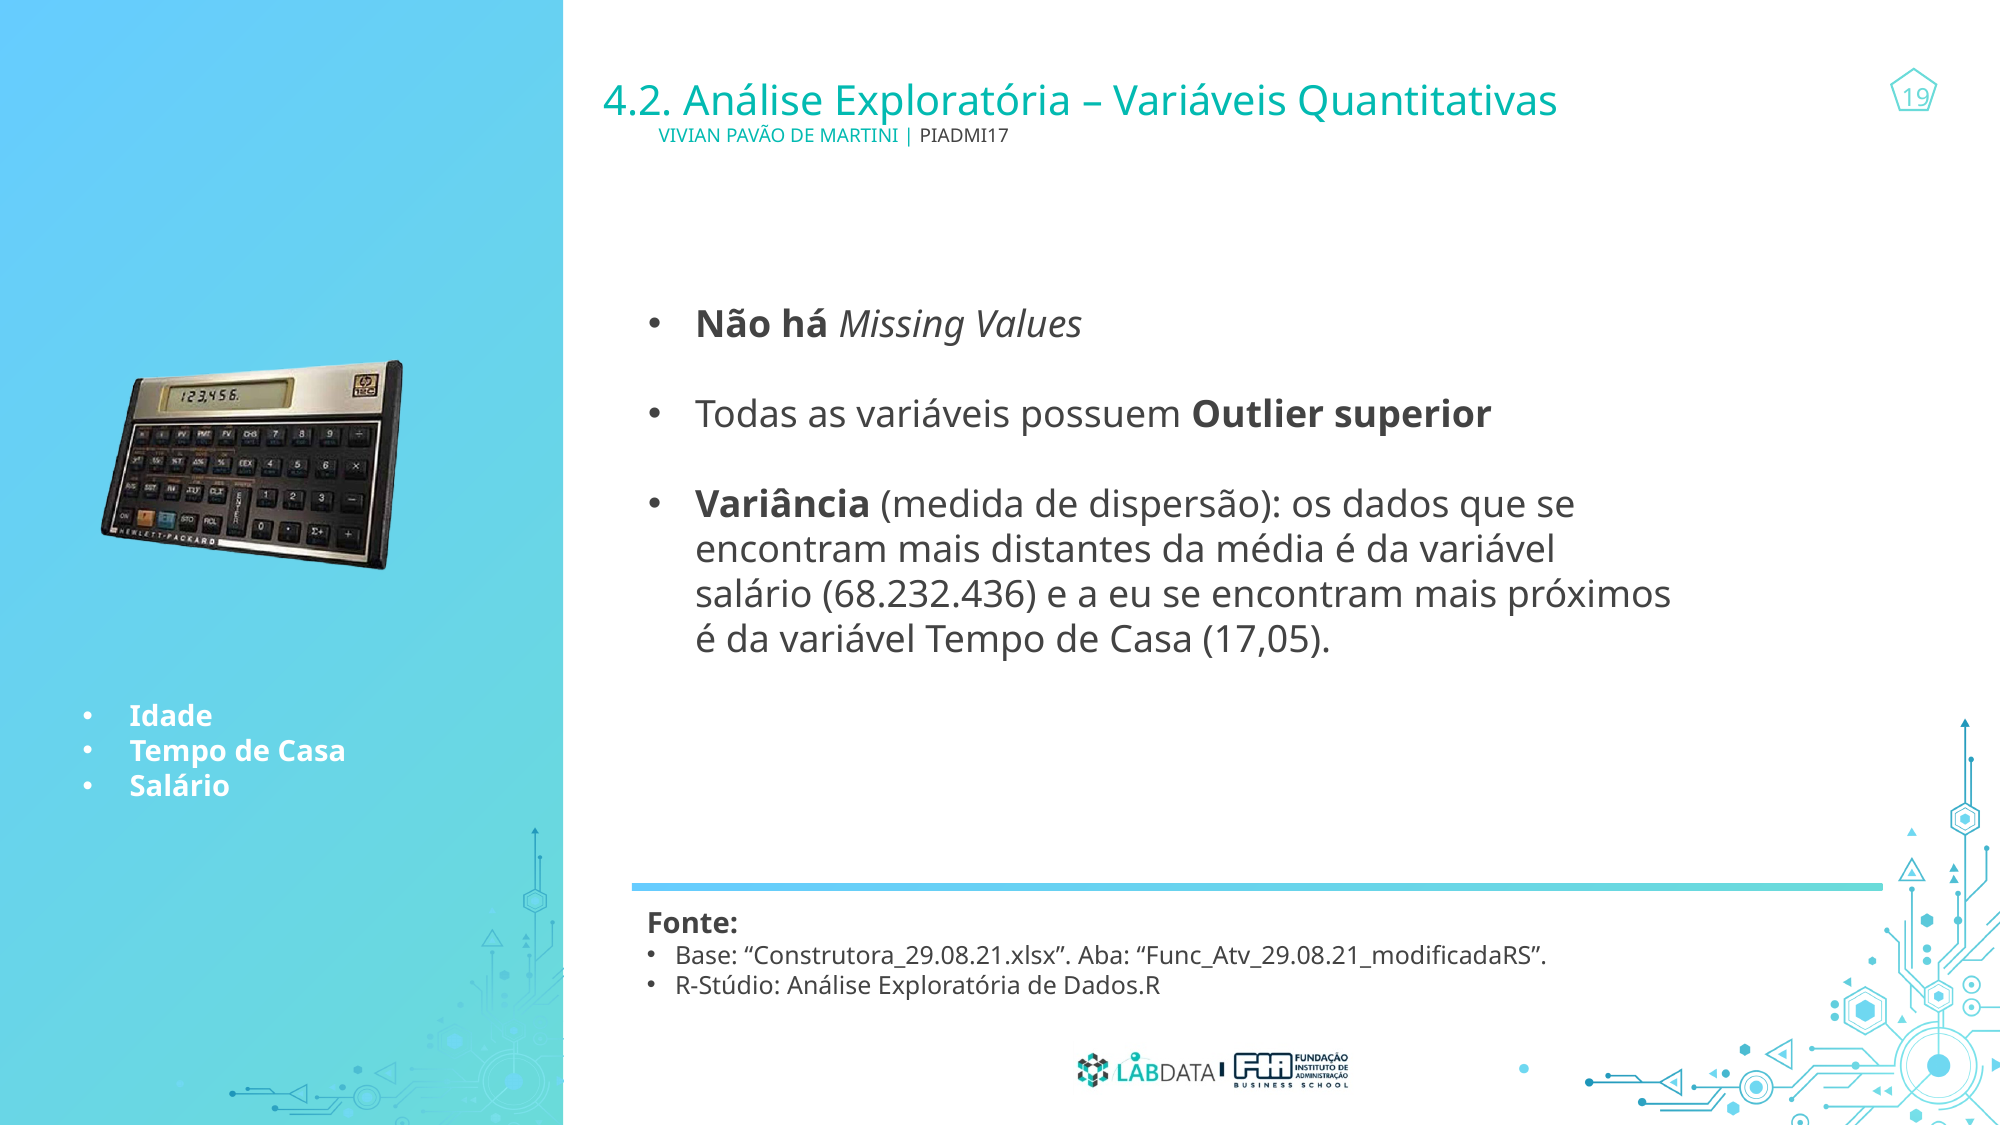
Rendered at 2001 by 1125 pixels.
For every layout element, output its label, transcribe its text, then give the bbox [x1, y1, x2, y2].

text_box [0, 0, 564, 1125]
picture [1073, 1040, 1354, 1096]
picture [67, 277, 437, 647]
text_box 4.2. Análise Exploratória – Variáveis Quantitativas VIVIAN PAVÃO DE MARTINI | PIADMI17 [588, 51, 1676, 169]
text_box Fonte: Base: “Construtora_29.08.21.xlsx”. Aba: “Func_Atv_29.08.21_modificadaRS”. R-Stúdio: Análise Exploratória de Dados.R [631, 896, 1513, 1007]
text_box Não há Missing Values Todas as variáveis possuem Outlier superior Variância (medida de dispersão): os dados que se encontram mais distantes da média é da variável salário (68.232.436) e a eu se encontram mais próximos é da variável Tempo de Casa (17,05). [633, 292, 1698, 787]
text_box [1891, 68, 1937, 111]
picture [1518, 718, 2000, 1125]
text_box ‹#› [1882, 68, 1946, 129]
text_box [631, 883, 1513, 891]
